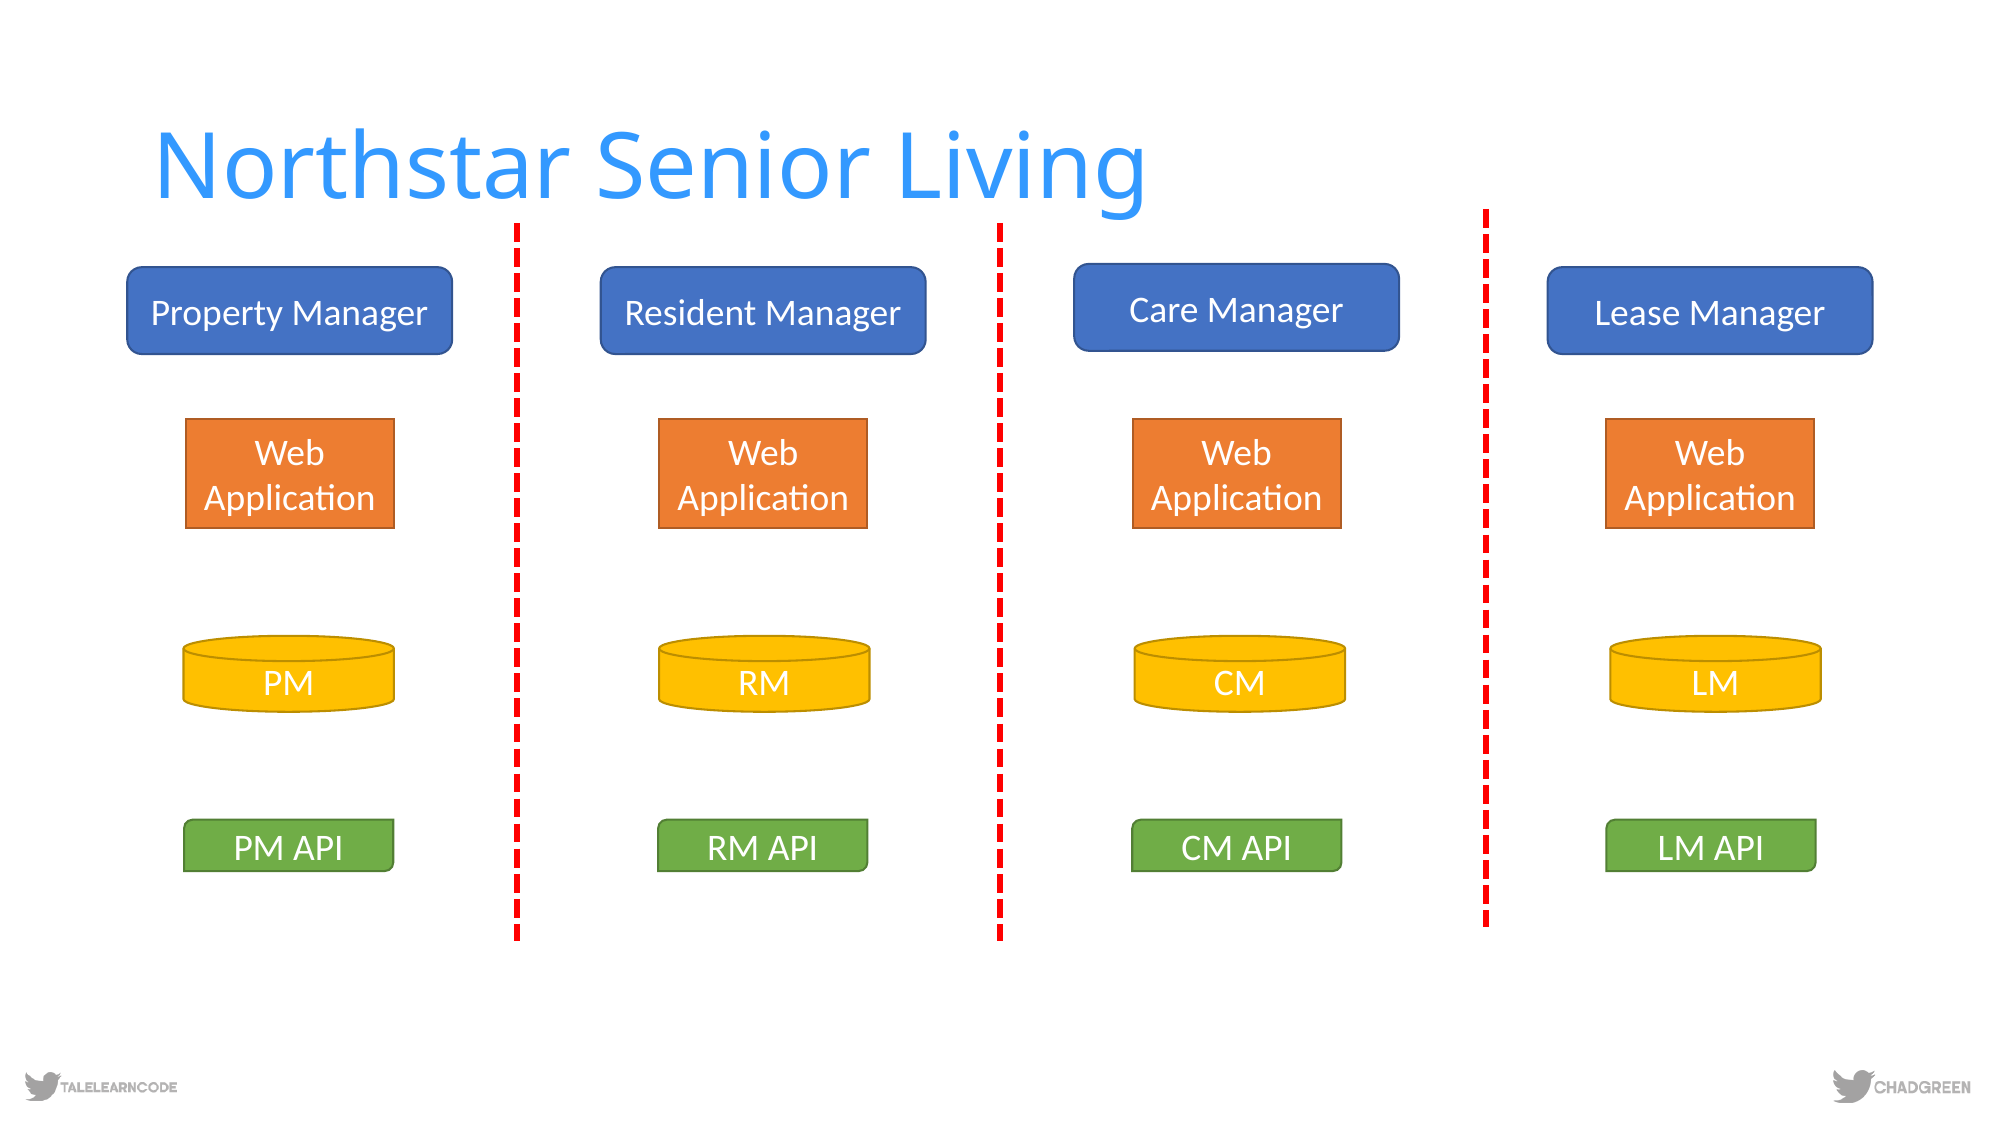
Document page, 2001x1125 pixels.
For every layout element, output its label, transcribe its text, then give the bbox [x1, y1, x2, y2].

text_box PM API [183, 818, 395, 873]
text_box CM [1133, 634, 1347, 713]
text_box RM API [657, 818, 869, 873]
text_box Resident Manager [599, 266, 927, 356]
text_box Web Application [658, 418, 868, 529]
text_box Care Manager [1073, 262, 1401, 352]
text_box Web Application [1605, 418, 1815, 529]
text_box LM API [1605, 818, 1817, 873]
text_box Web Application [185, 418, 395, 529]
text_box CM API [1131, 818, 1343, 873]
text_box Lease Manager [1546, 266, 1874, 356]
text_box PM [182, 634, 395, 713]
text_box Web Application [1132, 418, 1342, 529]
text_box RM [658, 634, 871, 713]
text_box LM [1609, 634, 1822, 713]
text_box Property Manager [126, 266, 454, 356]
title Northstar Senior Living [137, 59, 1863, 278]
